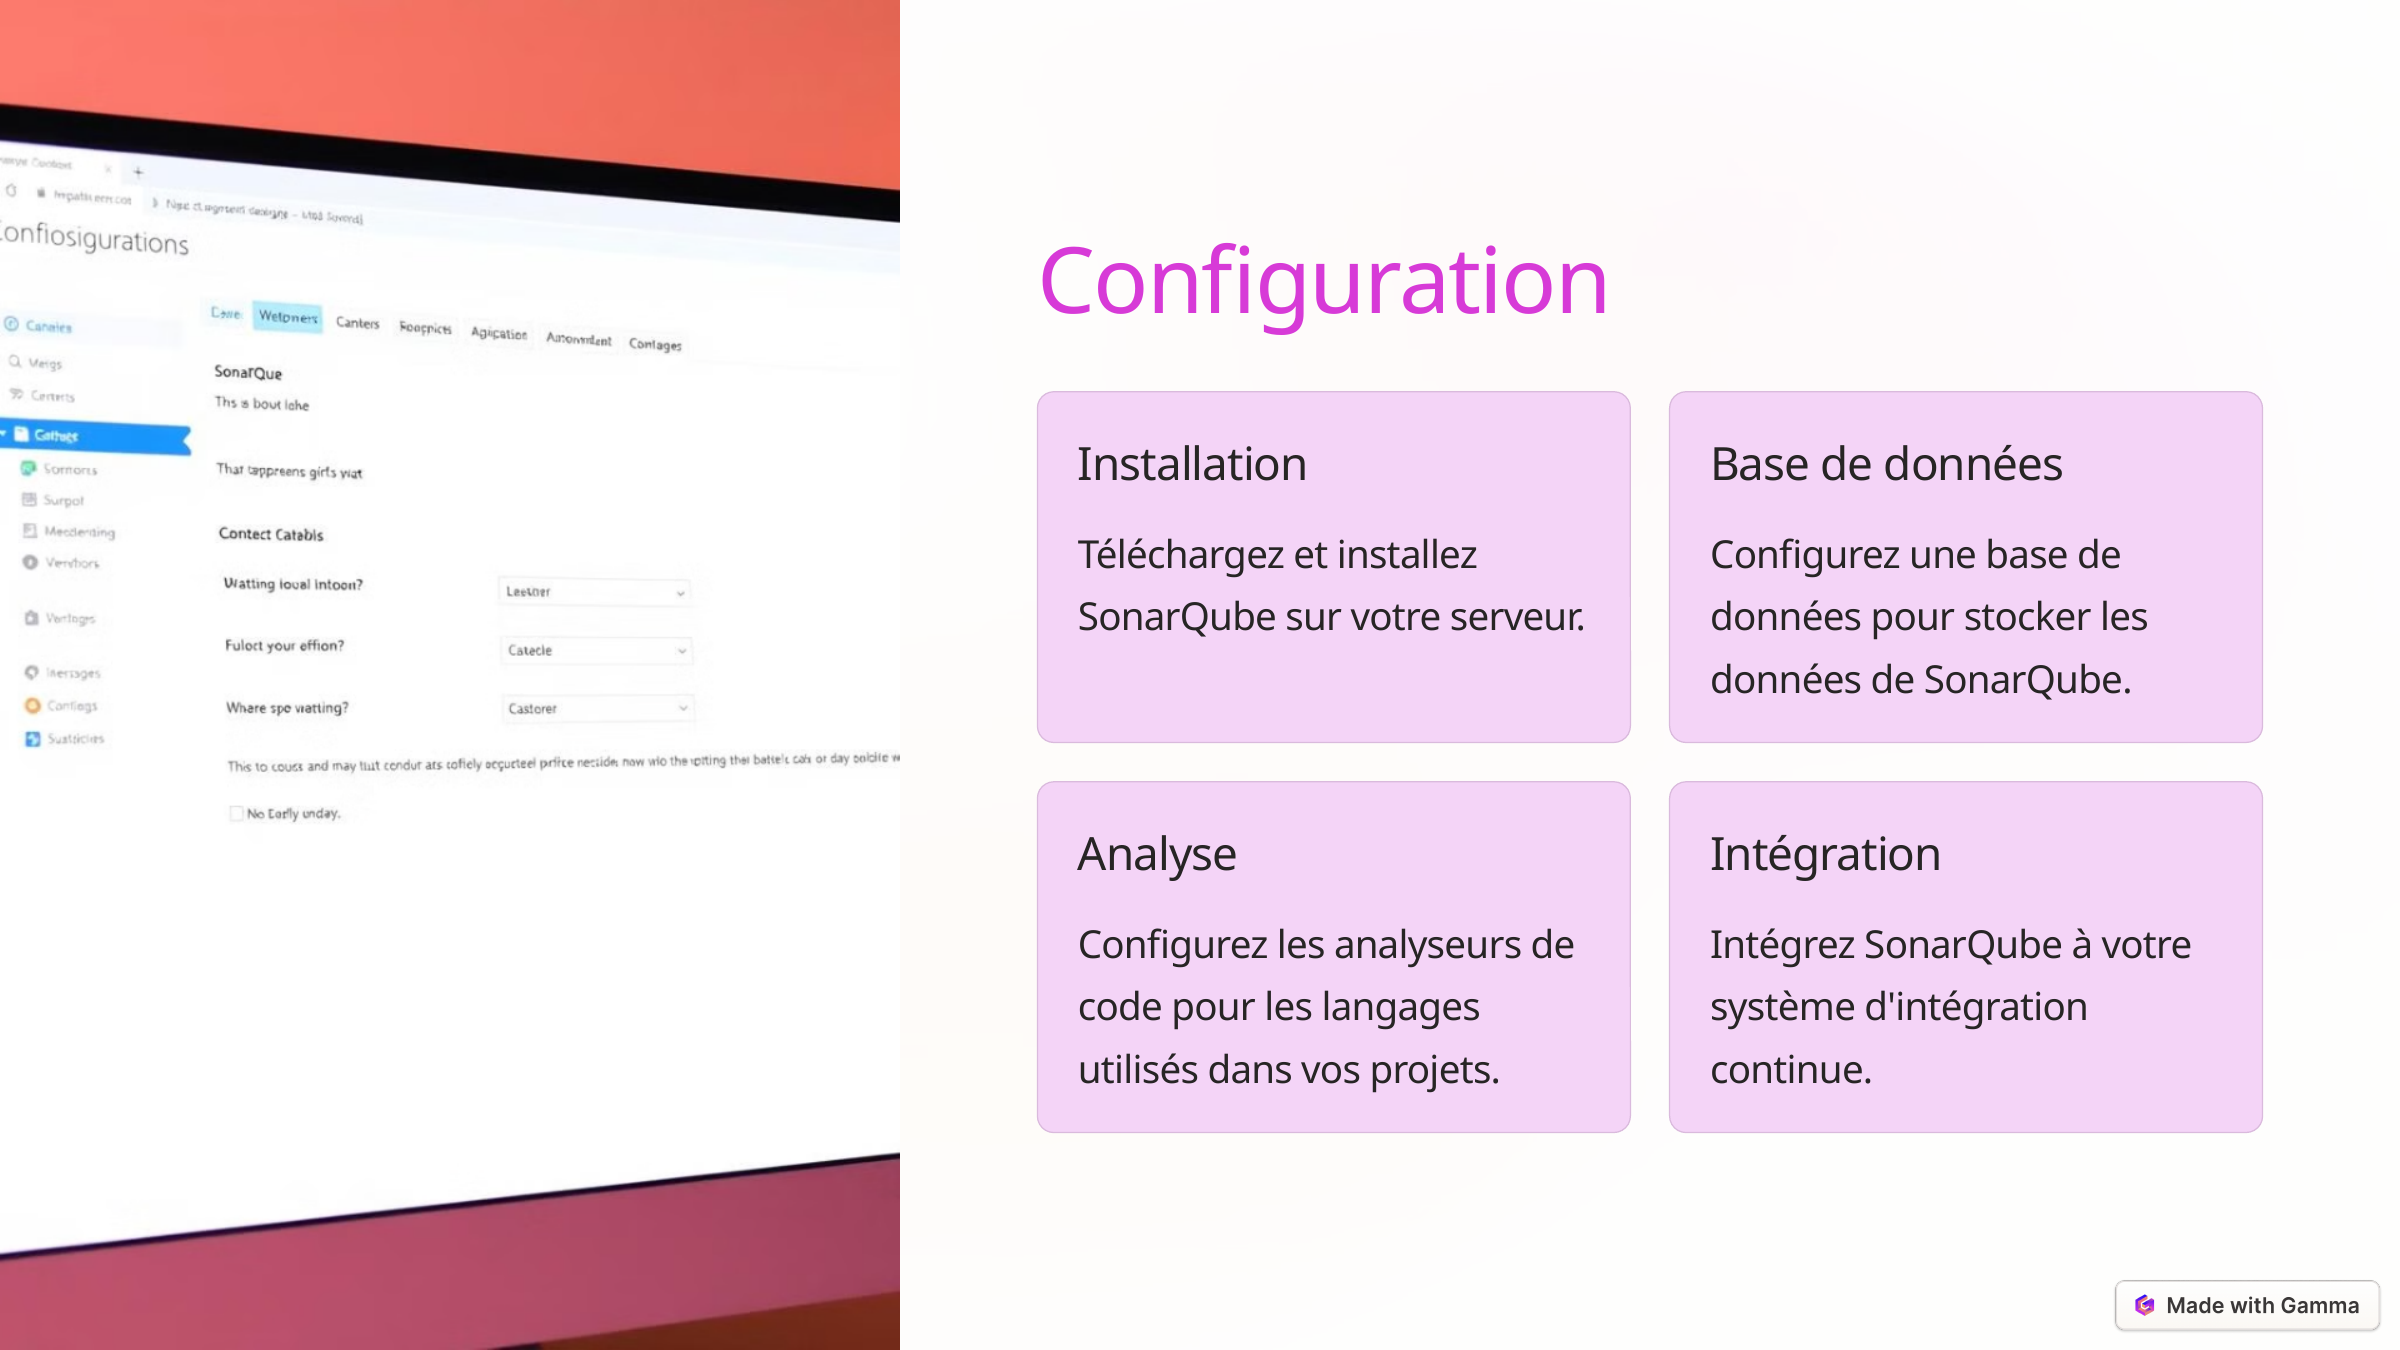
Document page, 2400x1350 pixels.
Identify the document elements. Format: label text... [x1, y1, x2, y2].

text_box Analyse [1077, 822, 1540, 880]
picture [2106, 1271, 2389, 1339]
text_box Base de données [1710, 432, 2173, 490]
text_box Configurez les analyseurs de code pour les langages utilisés dans vos projets. [1077, 903, 1590, 1092]
text_box Configuration [1037, 217, 1962, 333]
text_box [1669, 391, 2263, 743]
text_box [1037, 781, 1631, 1133]
picture [0, 0, 900, 1350]
text_box Installation [1077, 432, 1540, 490]
text_box Téléchargez et installez SonarQube sur votre serveur. [1077, 513, 1590, 640]
text_box [1037, 391, 1631, 743]
text_box Intégration [1710, 822, 2173, 880]
text_box Intégrez SonarQube à votre système d'intégration continue. [1710, 903, 2223, 1030]
text_box Configurez une base de données pour stocker les données de SonarQube. [1710, 513, 2223, 702]
text_box [1669, 781, 2263, 1133]
